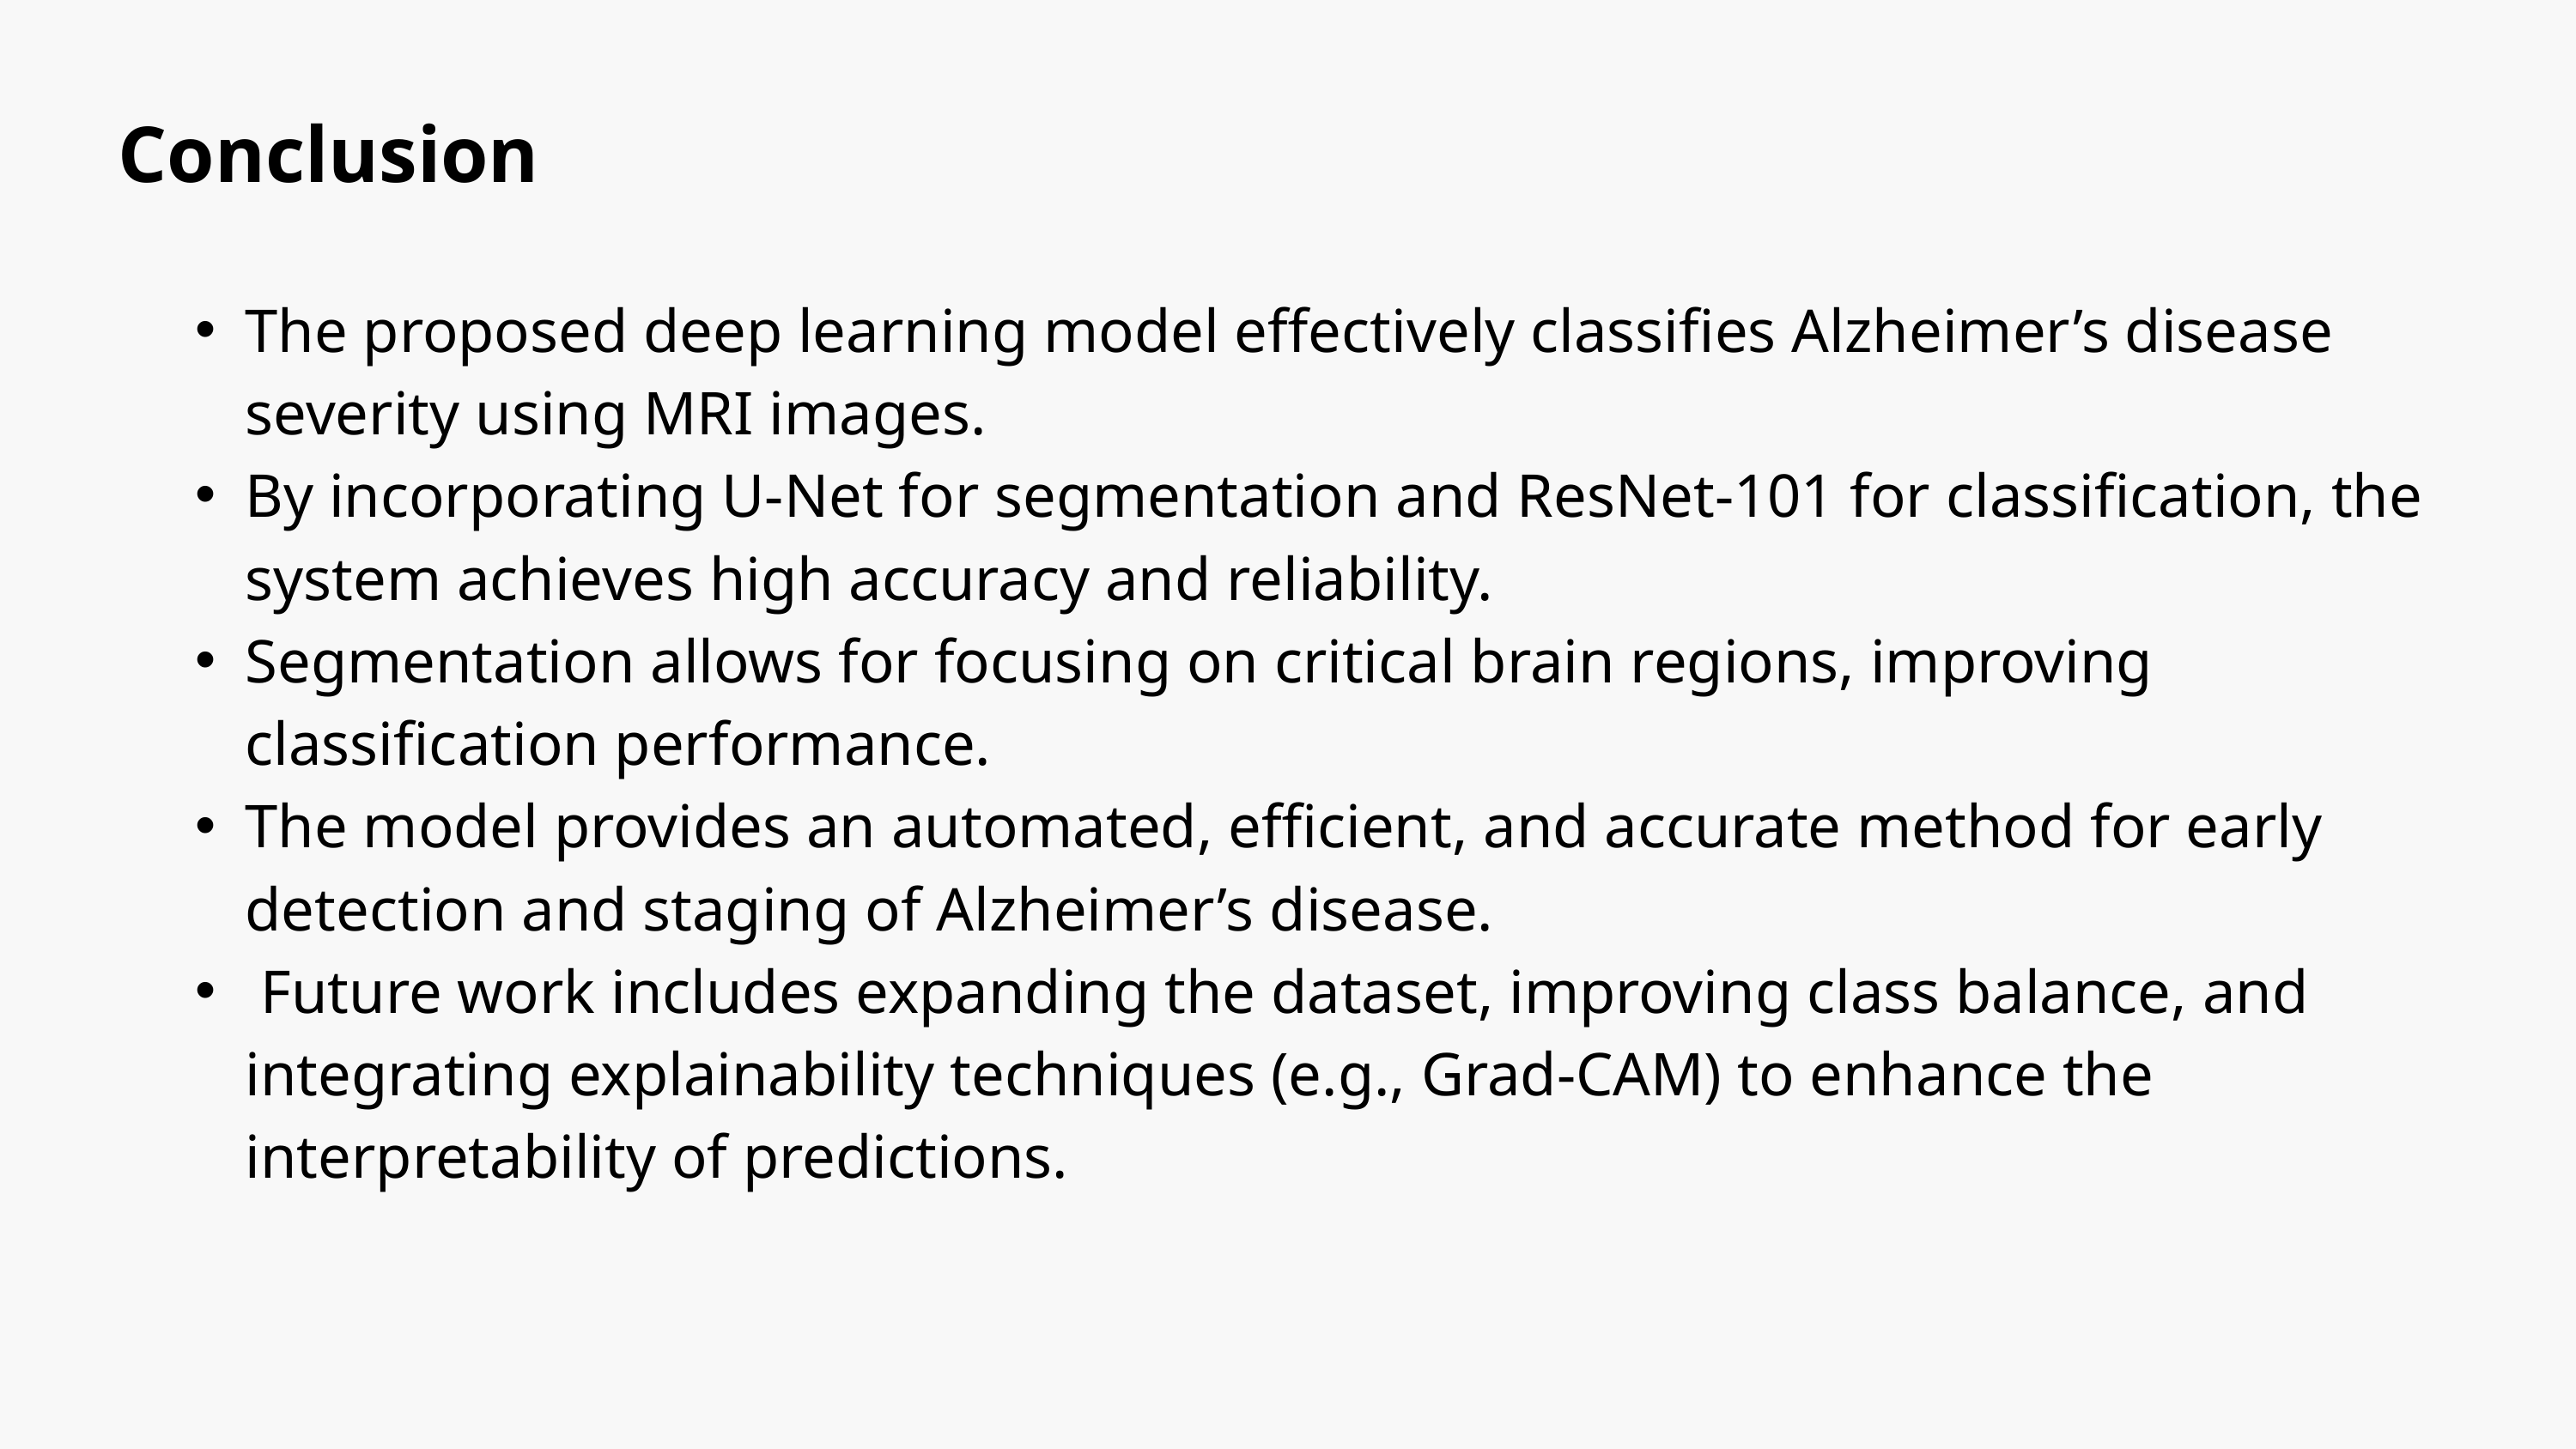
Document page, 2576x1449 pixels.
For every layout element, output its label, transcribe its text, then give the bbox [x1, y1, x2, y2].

text_box Conclusion [118, 89, 568, 198]
text_box The proposed deep learning model effectively classifies Alzheimer’s disease severity using MRI images. By incorporating U-Net for segmentation and ResNet-101 for classification, the system achieves high accuracy and reliability. Segmentation allows for focusing on critical brain regions, improving classification performance. The model provides an automated, efficient, and accurate method for early detection and staging of Alzheimer’s disease. Future work includes expanding the dataset, improving class balance, and integrating explainability techniques (e.g., Grad-CAM) to enhance the interpretability of predictions. [144, 281, 2432, 1356]
